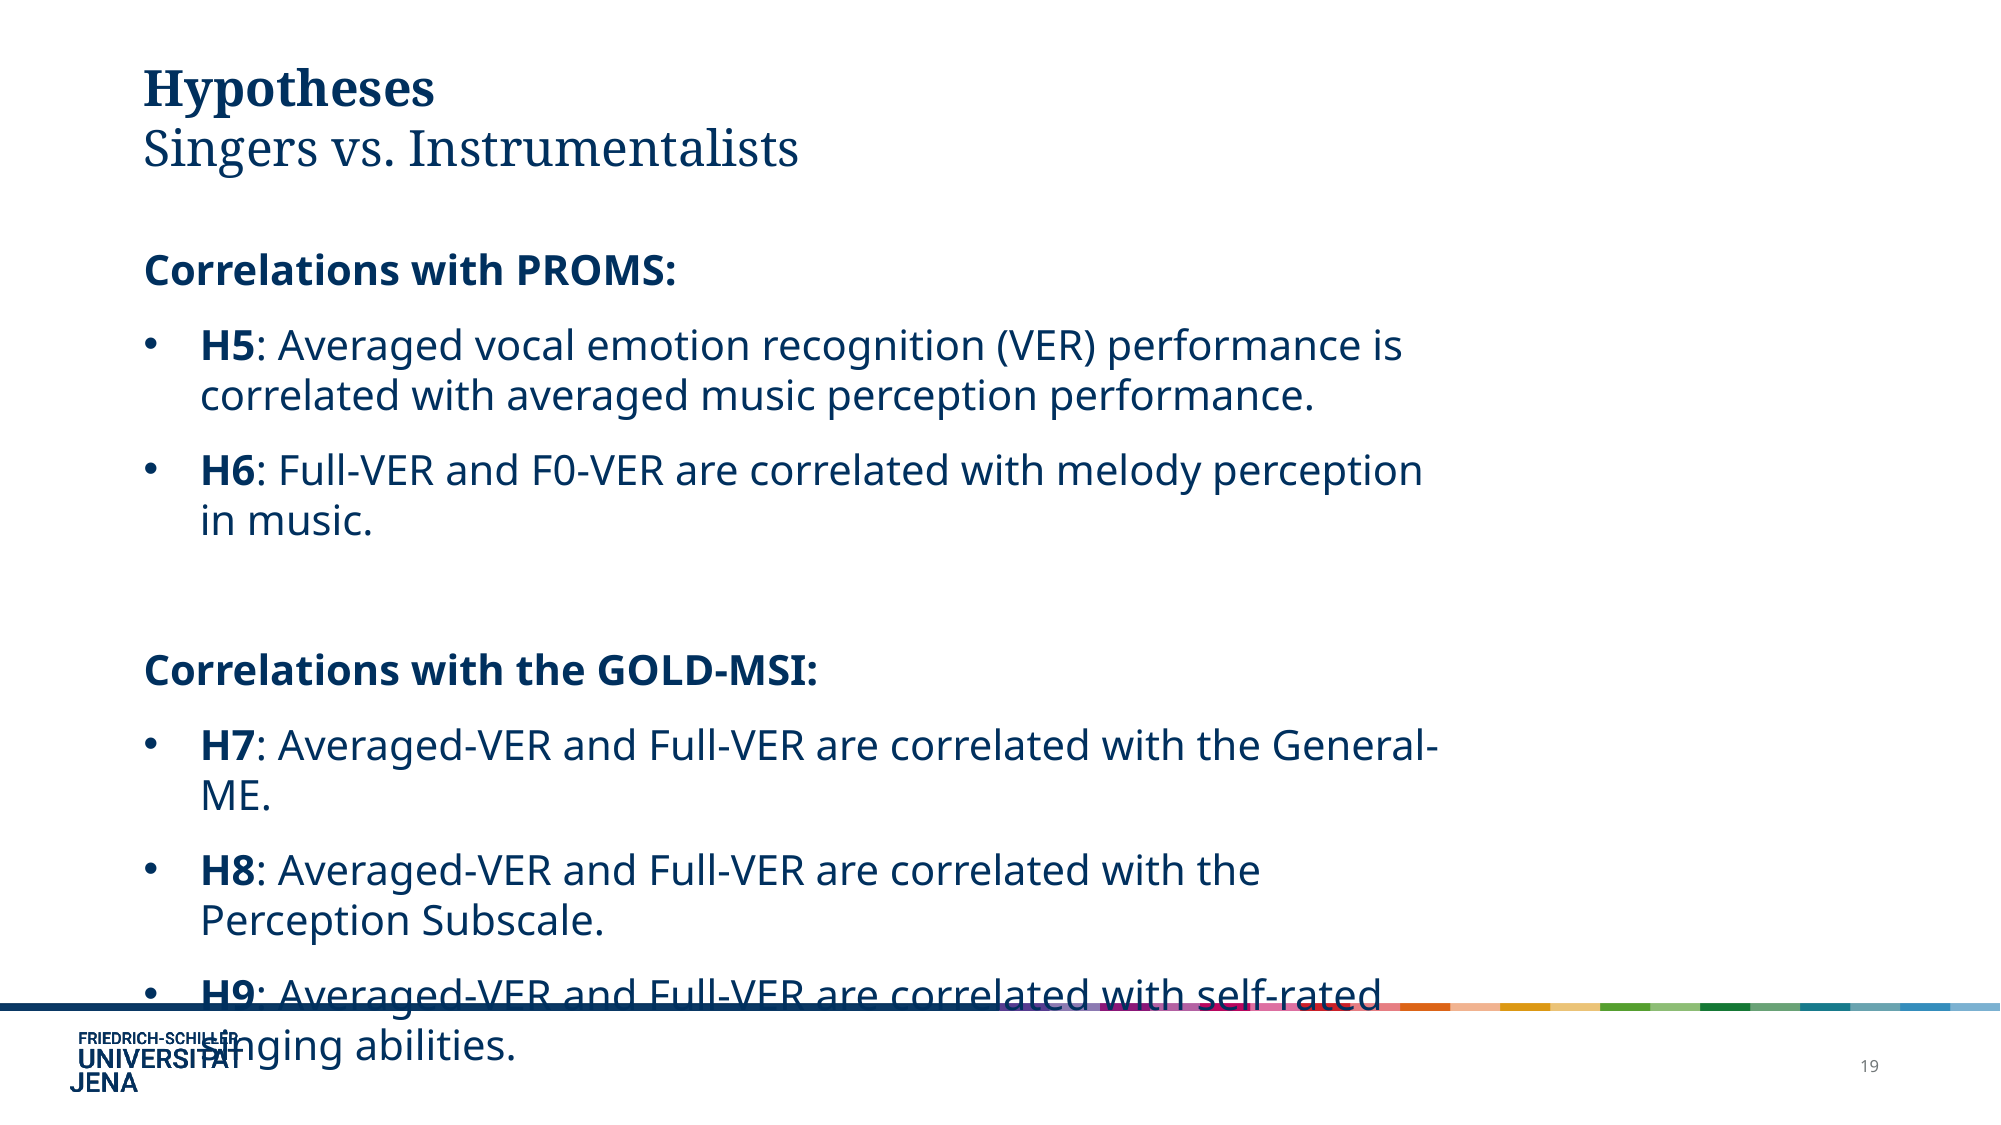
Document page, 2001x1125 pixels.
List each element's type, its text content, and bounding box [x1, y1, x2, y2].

list Correlations with PROMS: H5: Averaged vocal emotion recognition (VER) performance is correlated with averaged music perception performance. H6: Full-VER and F0-VER are correlated with melody perception in music. Correlations with the GOLD-MSI: H7: Averaged-VER and Full-VER are correlated with the General-ME. H8: Averaged-VER and Full-VER are correlated with the Perception Subscale. H9: Averaged-VER and Full-VER are correlated with self-rated singing abilities. [143, 243, 1465, 957]
title Hypotheses Singers vs. Instrumentalists [143, 56, 1880, 169]
picture [999, 1003, 2000, 1011]
picture [70, 1032, 243, 1092]
